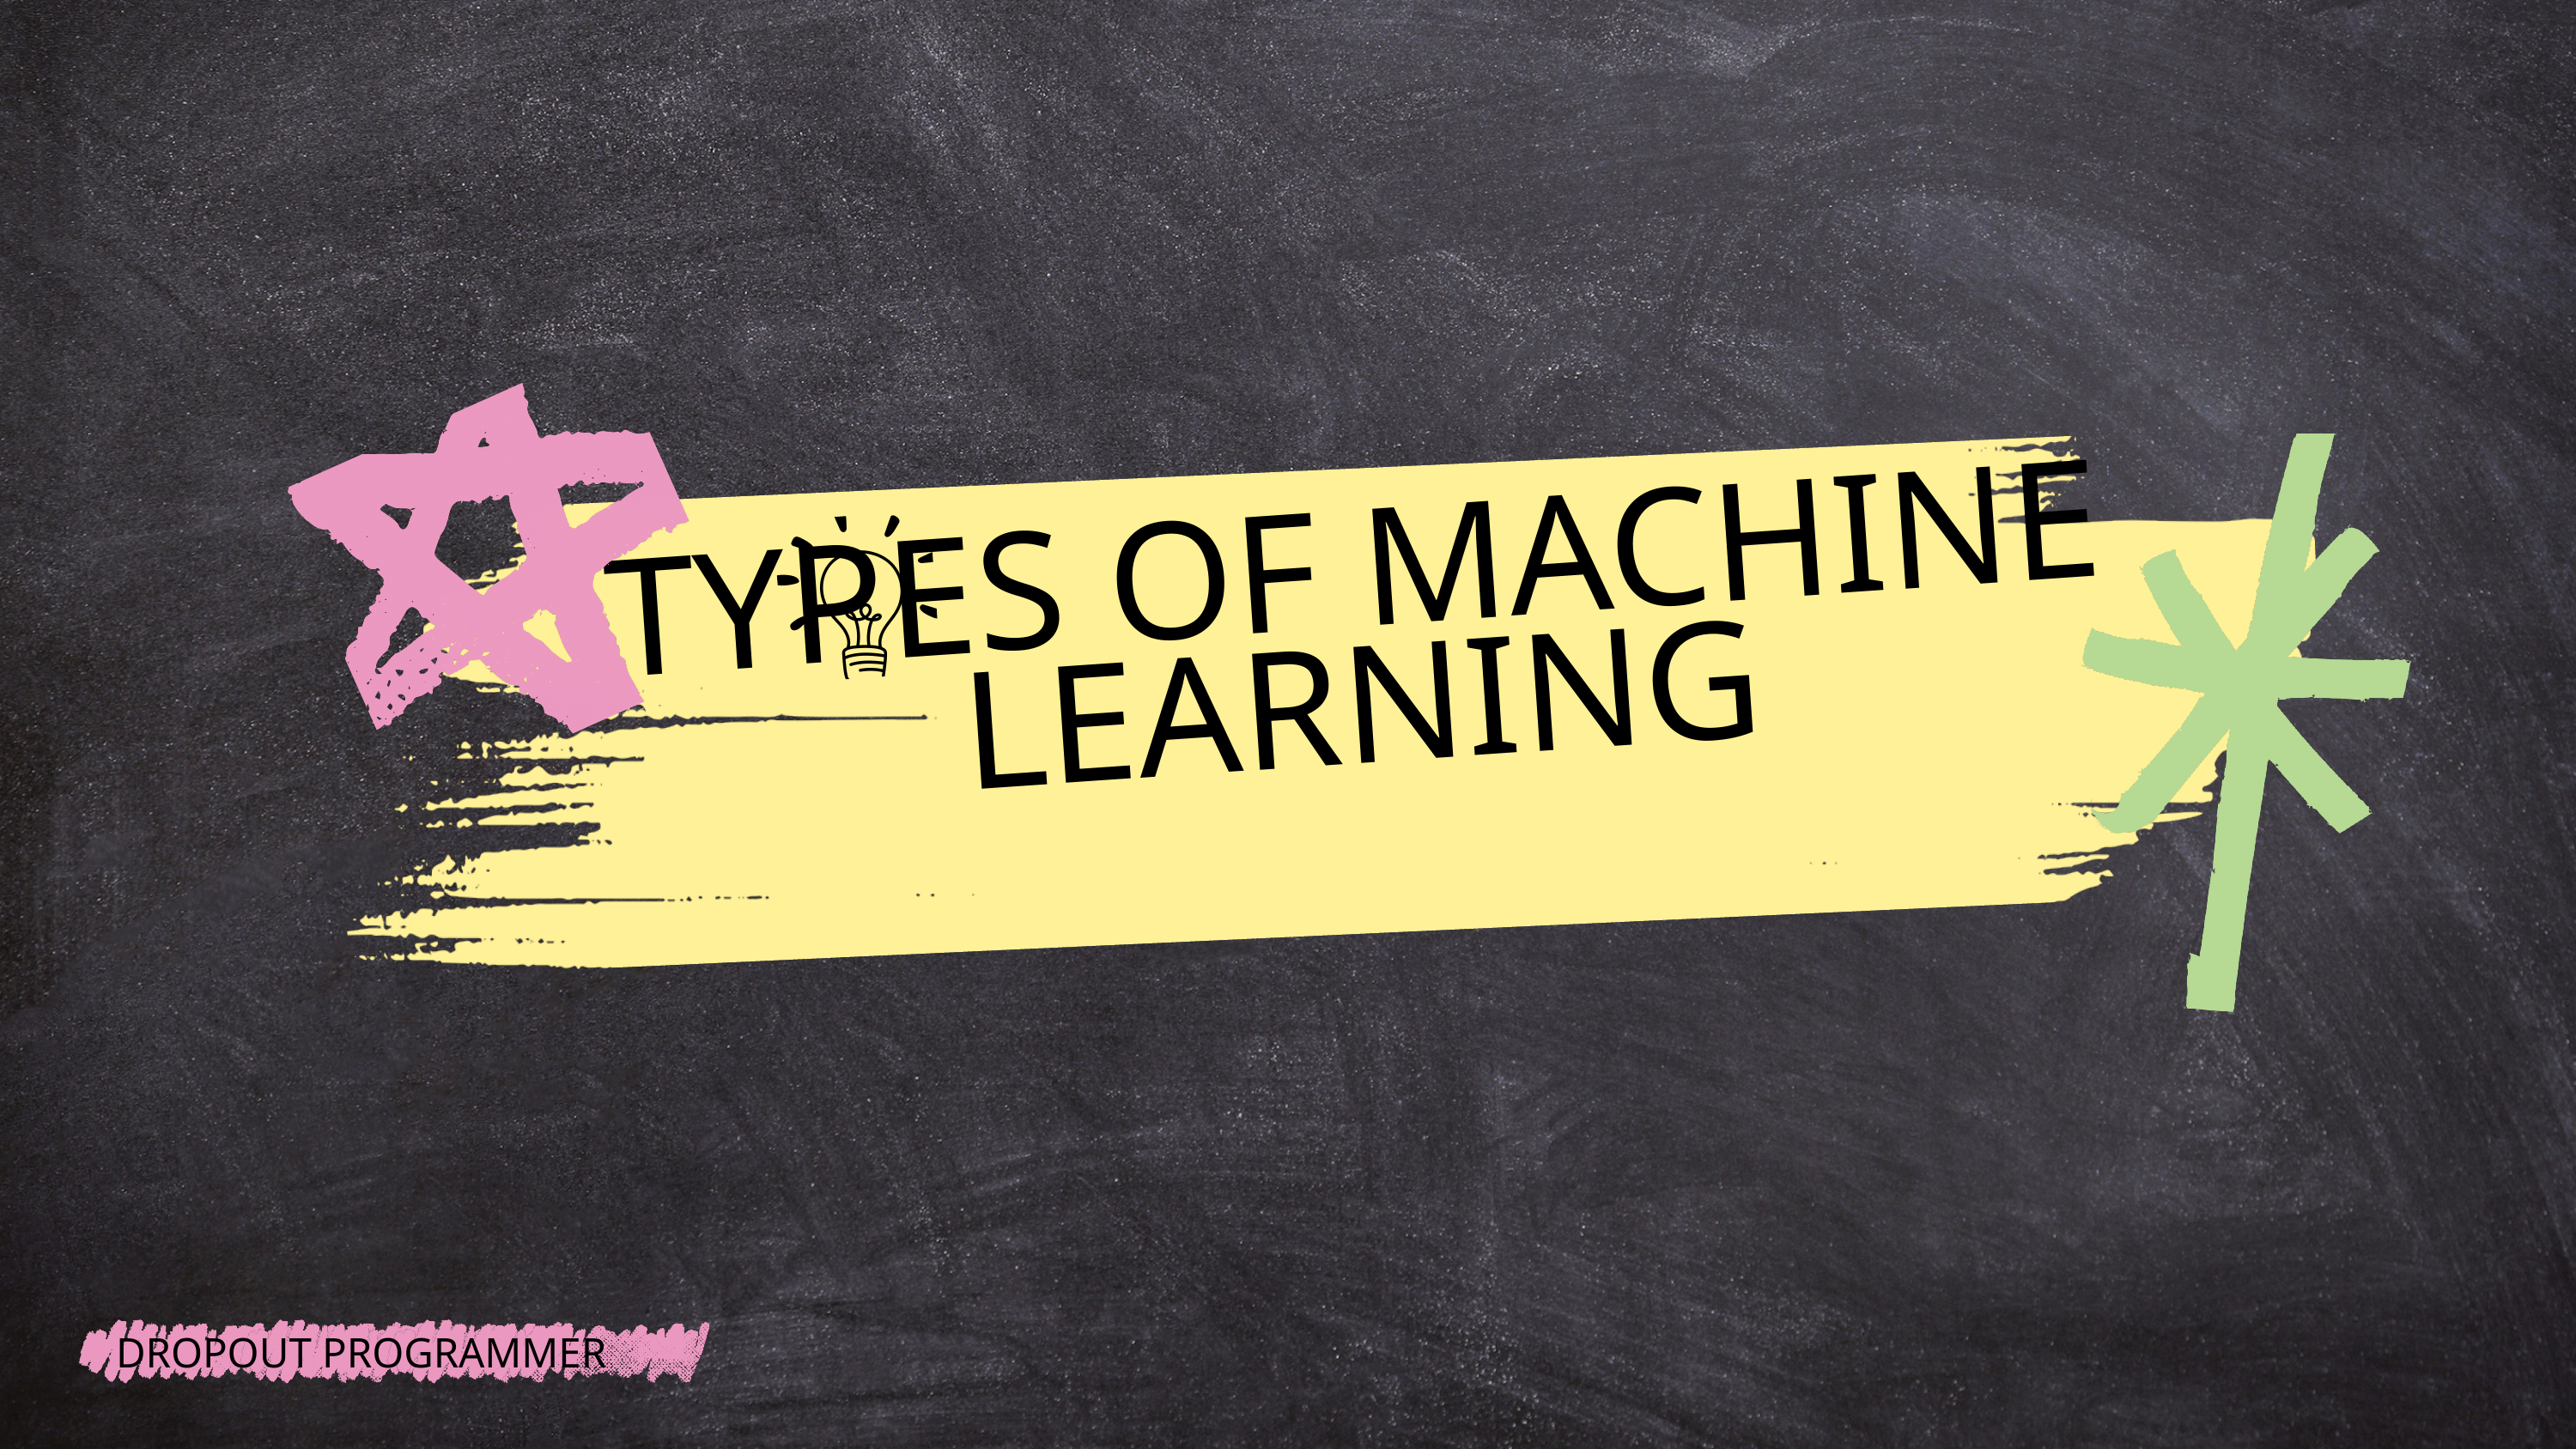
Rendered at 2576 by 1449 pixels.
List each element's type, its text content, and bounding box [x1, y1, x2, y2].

text_box [2125, 425, 2311, 433]
text_box [2081, 433, 2510, 1016]
text_box [773, 510, 942, 684]
text_box [240, 1376, 386, 1384]
text_box [680, 435, 2081, 566]
text_box [271, 343, 750, 806]
text_box [333, 634, 2081, 980]
text_box TYPES OF MACHINE LEARNING [562, 472, 2081, 850]
text_box [0, 0, 2576, 1449]
text_box [78, 1319, 240, 1384]
text_box DROPOUT PROGRAMMER [116, 1331, 659, 1376]
text_box [240, 1319, 386, 1331]
text_box [386, 1319, 710, 1384]
